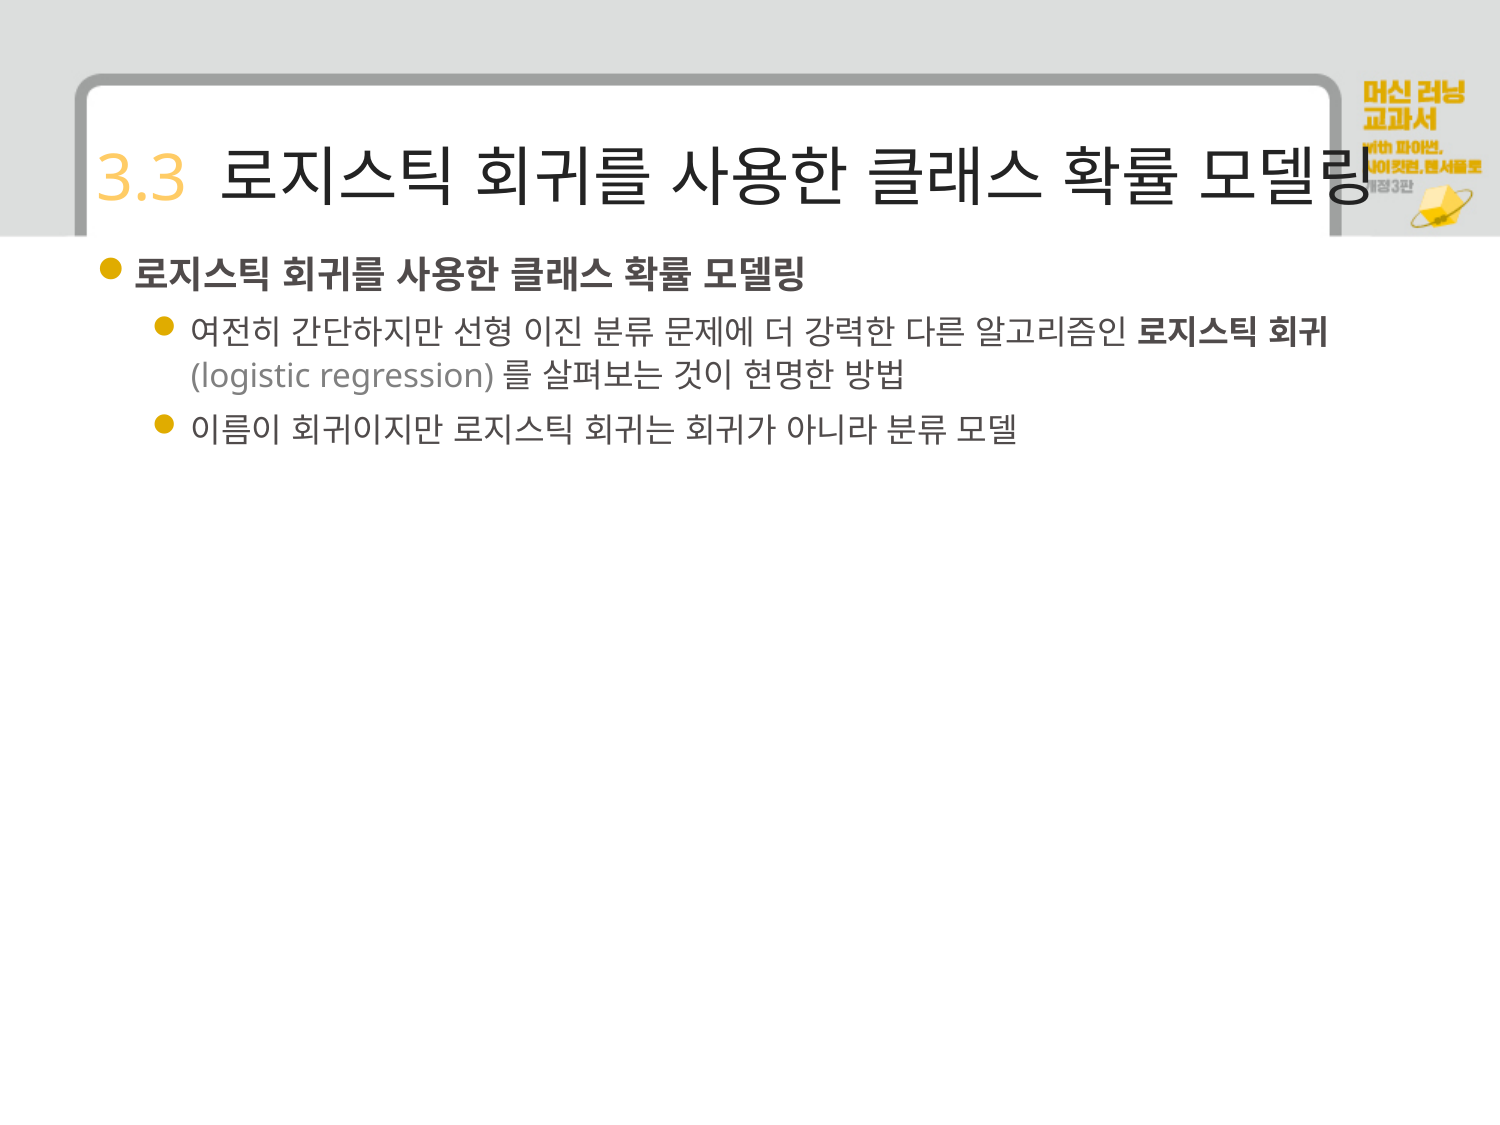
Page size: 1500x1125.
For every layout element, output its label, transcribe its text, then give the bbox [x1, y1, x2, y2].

list 로지스틱 회귀를 사용한 클래스 확률 모델링 여전히 간단하지만 선형 이진 분류 문제에 더 강력한 다른 알고리즘인 로지스틱 회귀(logistic regression)를 살펴보는 것이 현명한 방법 이름이 회귀이지만 로지스틱 회귀는 회귀가 아니라 분류 모델 [81, 239, 1412, 1054]
picture [0, 0, 1500, 1125]
title 3.3 로지스틱 회귀를 사용한 클래스 확률 모델링 [81, 90, 1412, 222]
